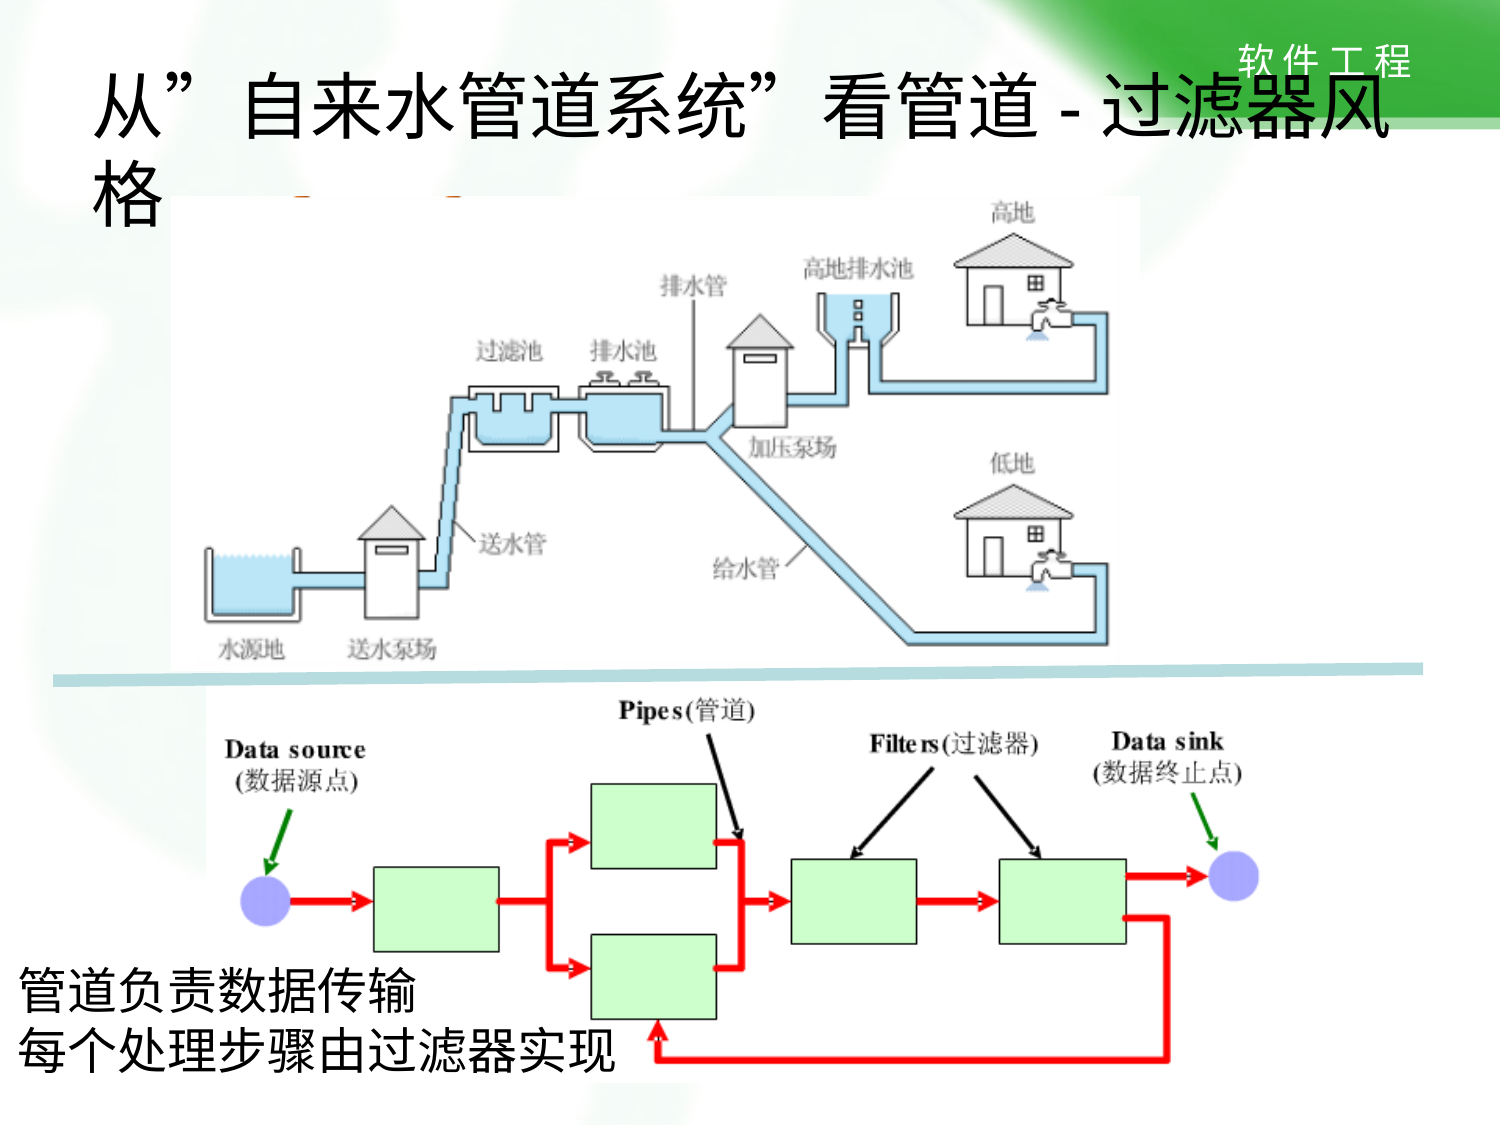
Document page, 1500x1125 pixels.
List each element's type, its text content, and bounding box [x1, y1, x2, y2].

picture [0, 0, 1500, 1125]
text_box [52, 668, 1424, 681]
title 从”自来水管道系统”看管道-过滤器风格 [76, 54, 1427, 243]
text_box 管道负责数据传输 每个处理步骤由过滤器实现 [3, 952, 203, 1087]
